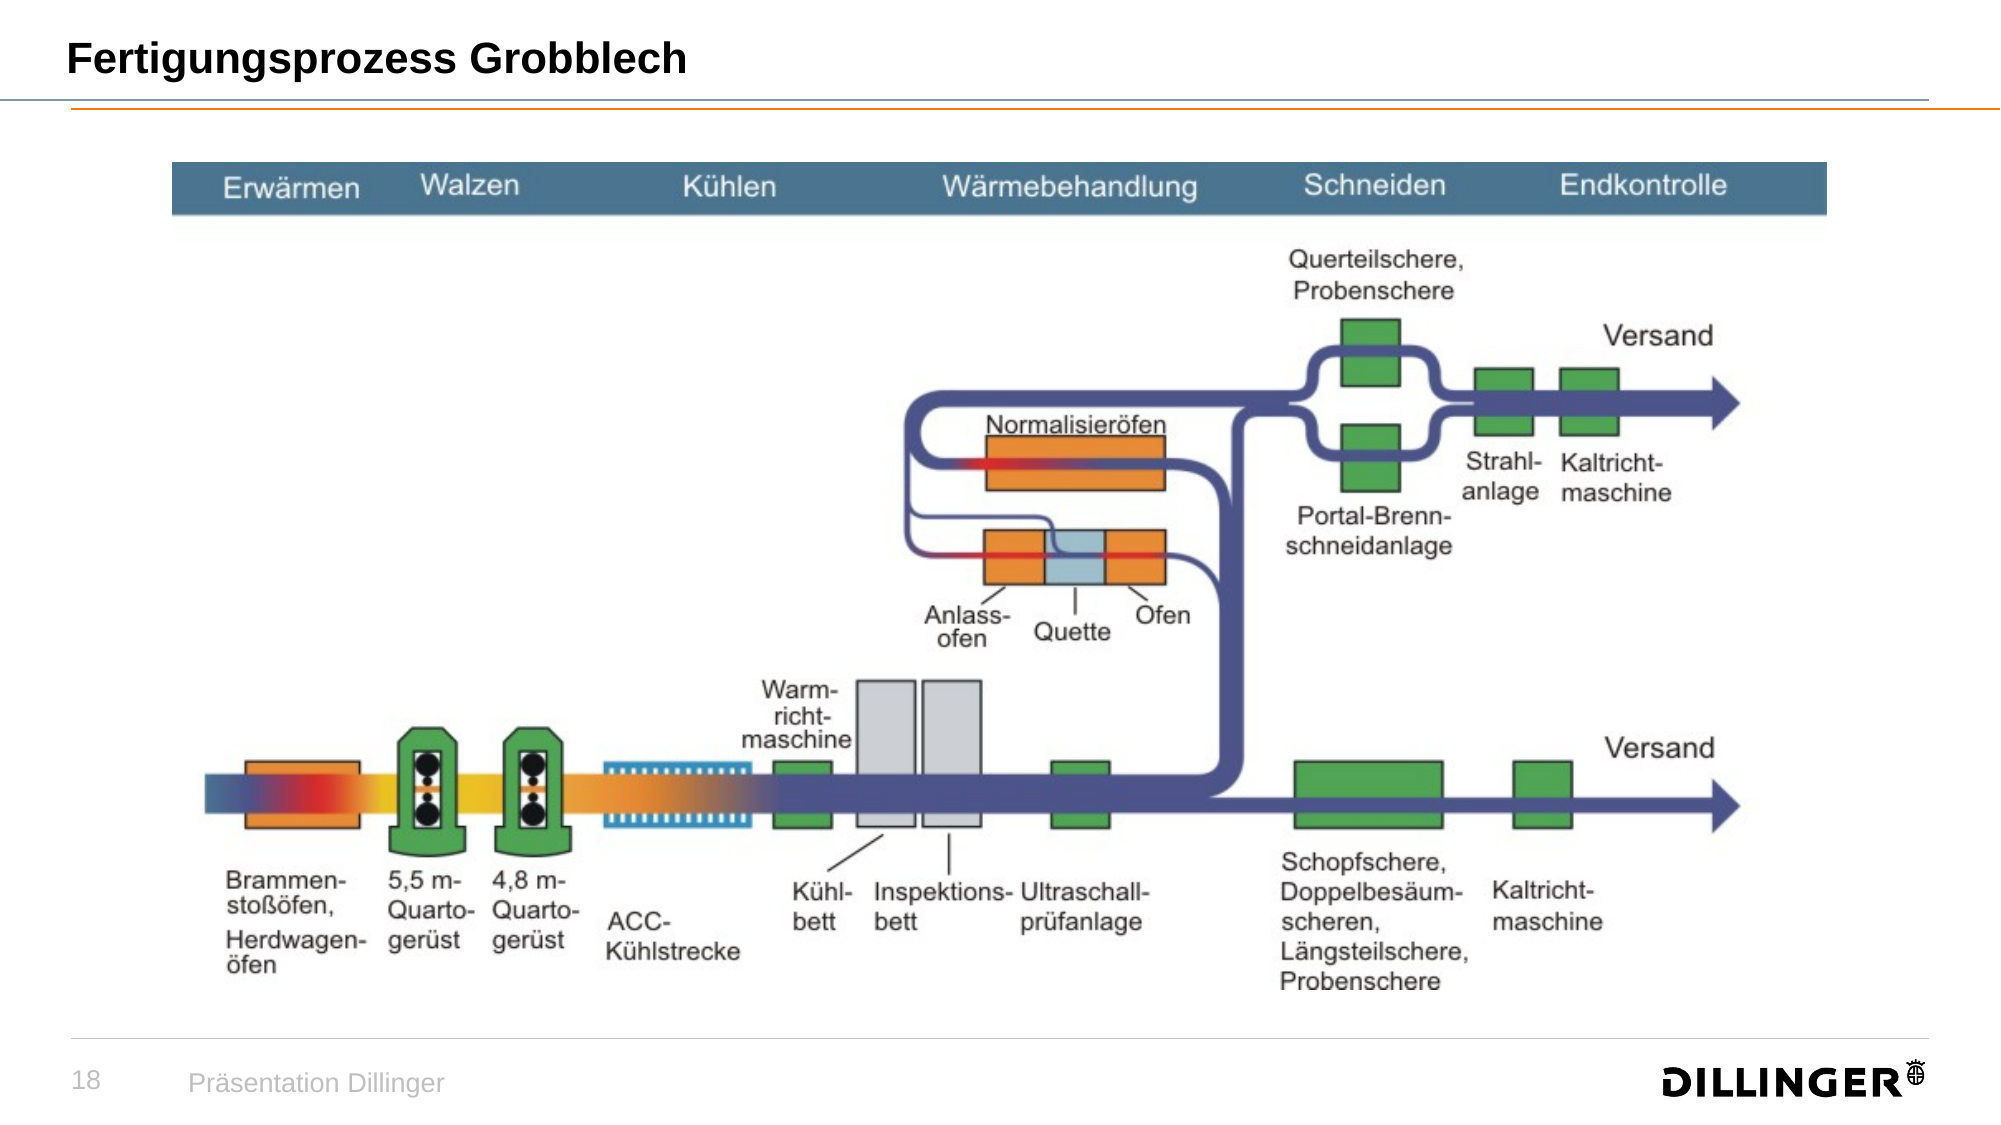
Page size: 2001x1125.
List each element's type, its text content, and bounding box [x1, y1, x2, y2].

picture [1635, 1039, 1952, 1125]
footer Präsentation Dillinger [173, 1054, 1378, 1105]
title Fertigungsprozess Grobblech [51, 21, 1930, 90]
slide_number 18 [56, 1054, 170, 1103]
picture [172, 162, 1827, 990]
